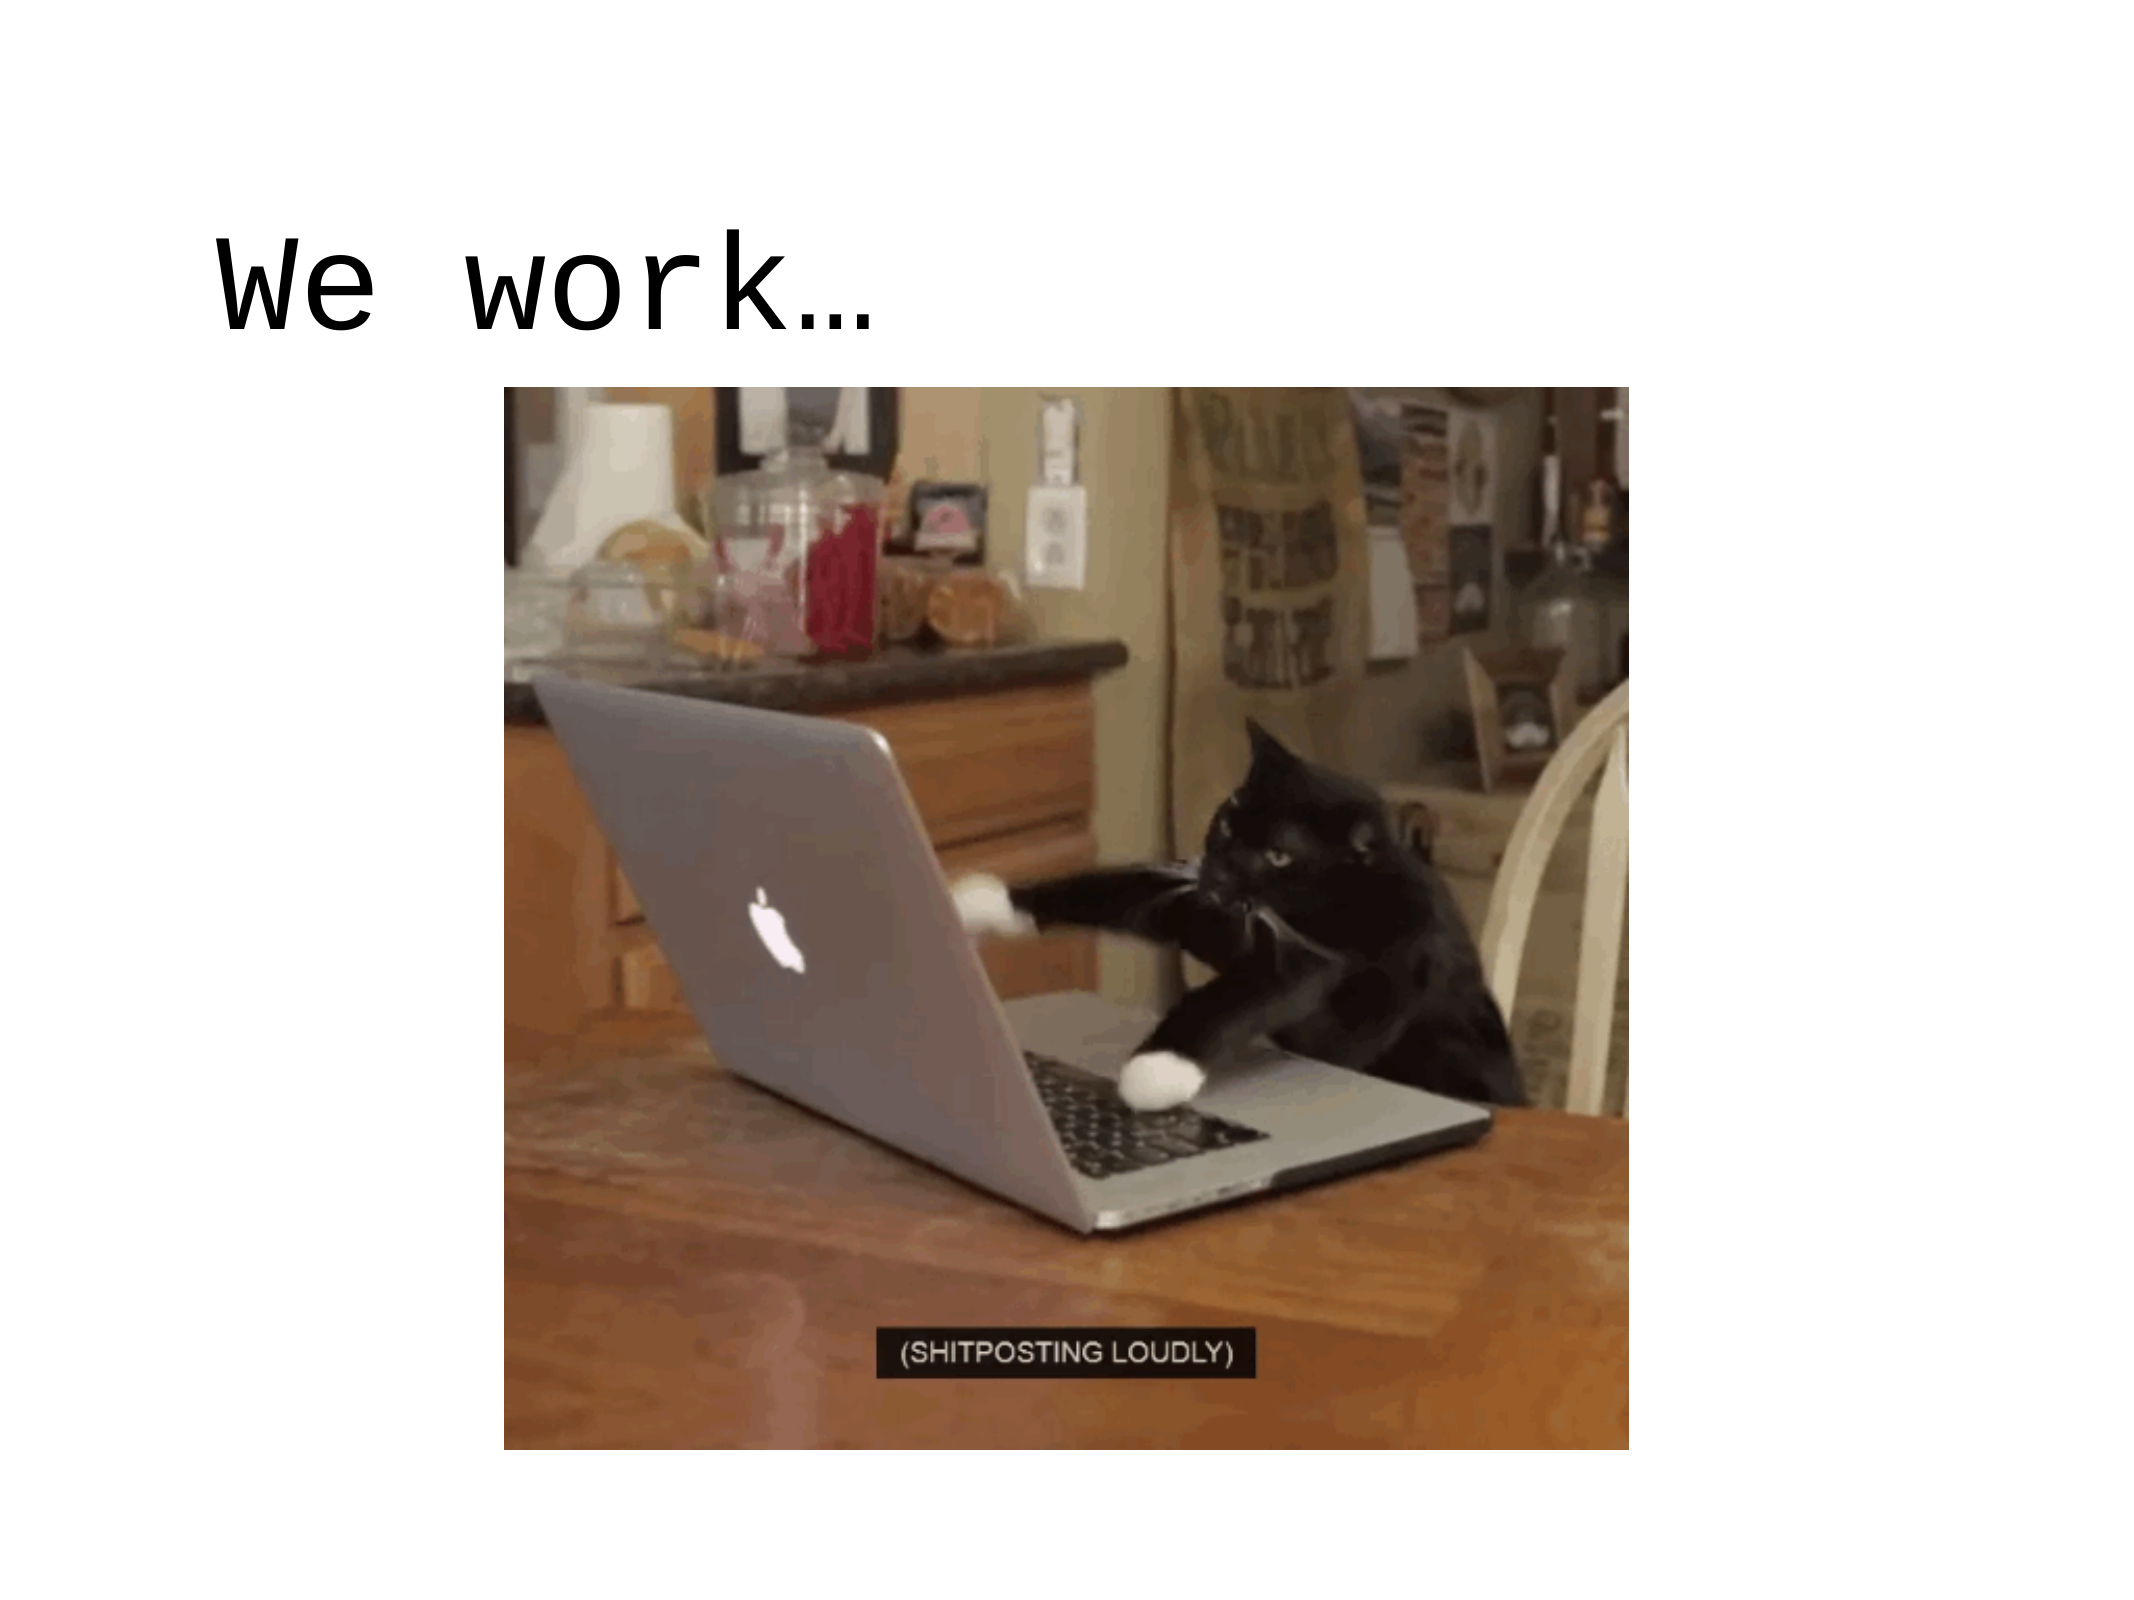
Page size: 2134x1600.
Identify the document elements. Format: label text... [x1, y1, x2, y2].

text_box We work… [208, 183, 1925, 369]
picture [503, 387, 1629, 1450]
